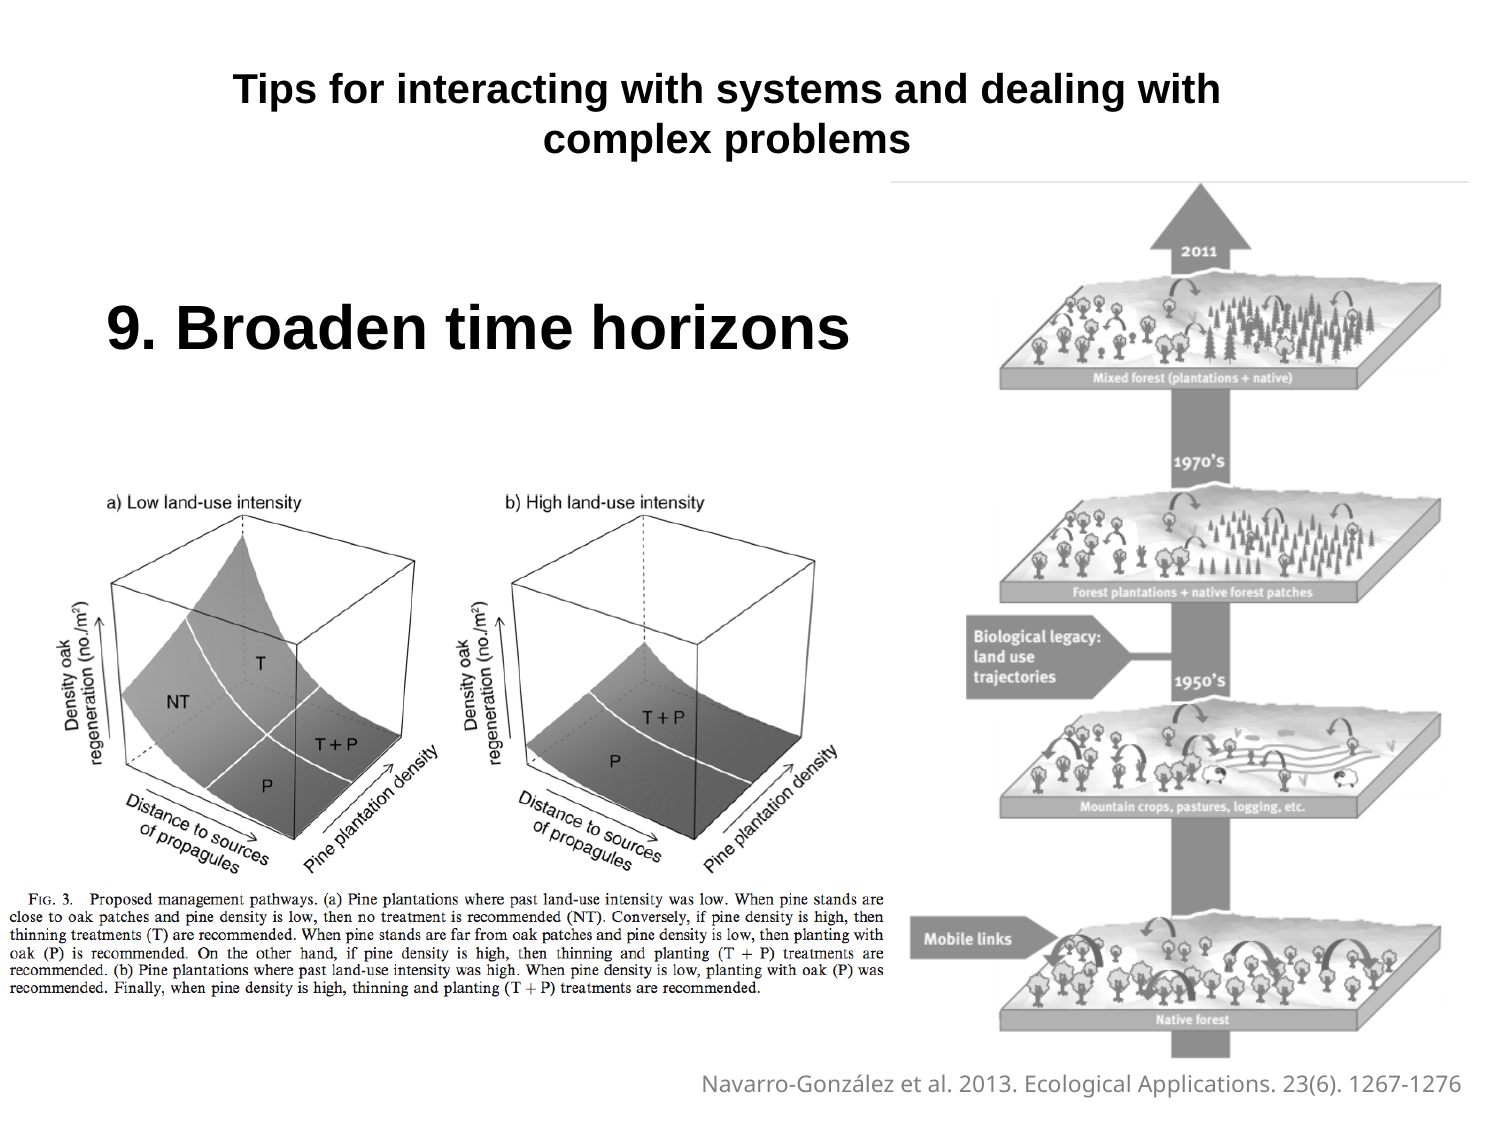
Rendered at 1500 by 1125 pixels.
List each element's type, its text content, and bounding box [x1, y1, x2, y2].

text_box Tips for interacting with systems and dealing with complex problems [177, 54, 1277, 170]
picture [9, 477, 892, 1014]
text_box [501, 163, 1500, 1106]
text_box 9. Broaden time horizons [91, 279, 496, 370]
